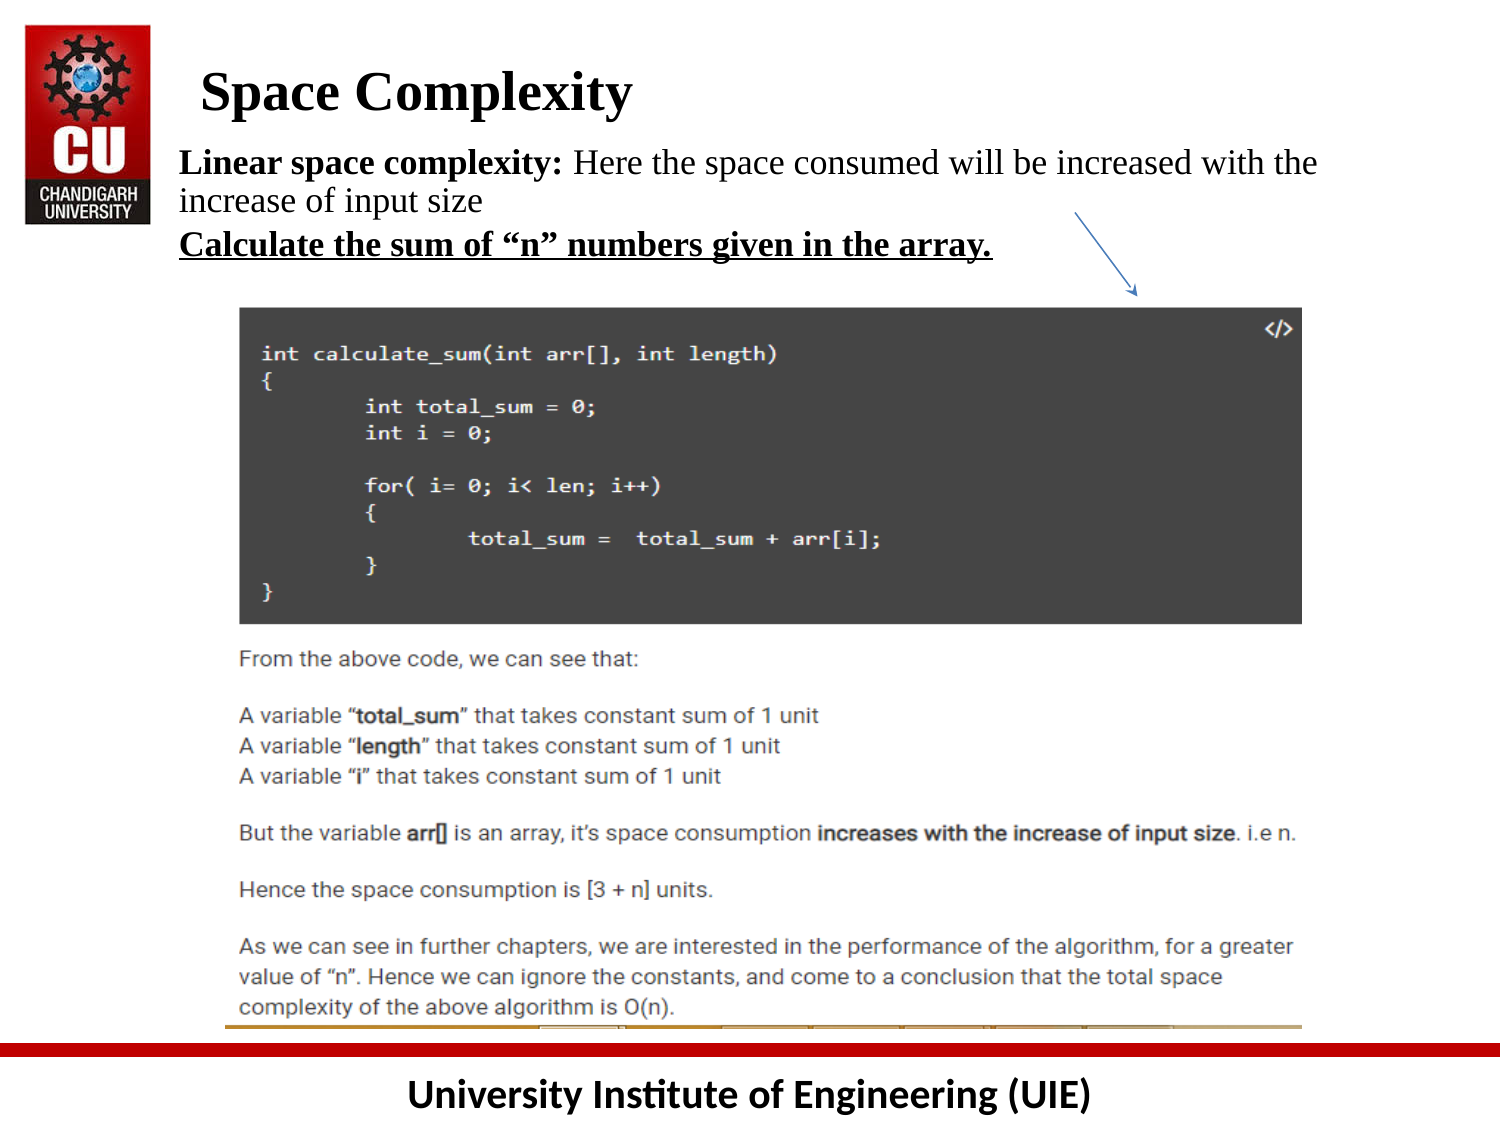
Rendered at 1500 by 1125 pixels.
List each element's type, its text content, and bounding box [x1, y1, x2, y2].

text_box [1074, 212, 1138, 297]
picture [224, 299, 1303, 1030]
title Space Complexity [174, 62, 818, 129]
list Linear space complexity: Here the space consumed will be increased with the increase of input size Calculate the sum of “n” numbers given in the array. [167, 137, 1450, 271]
picture [24, 24, 151, 225]
